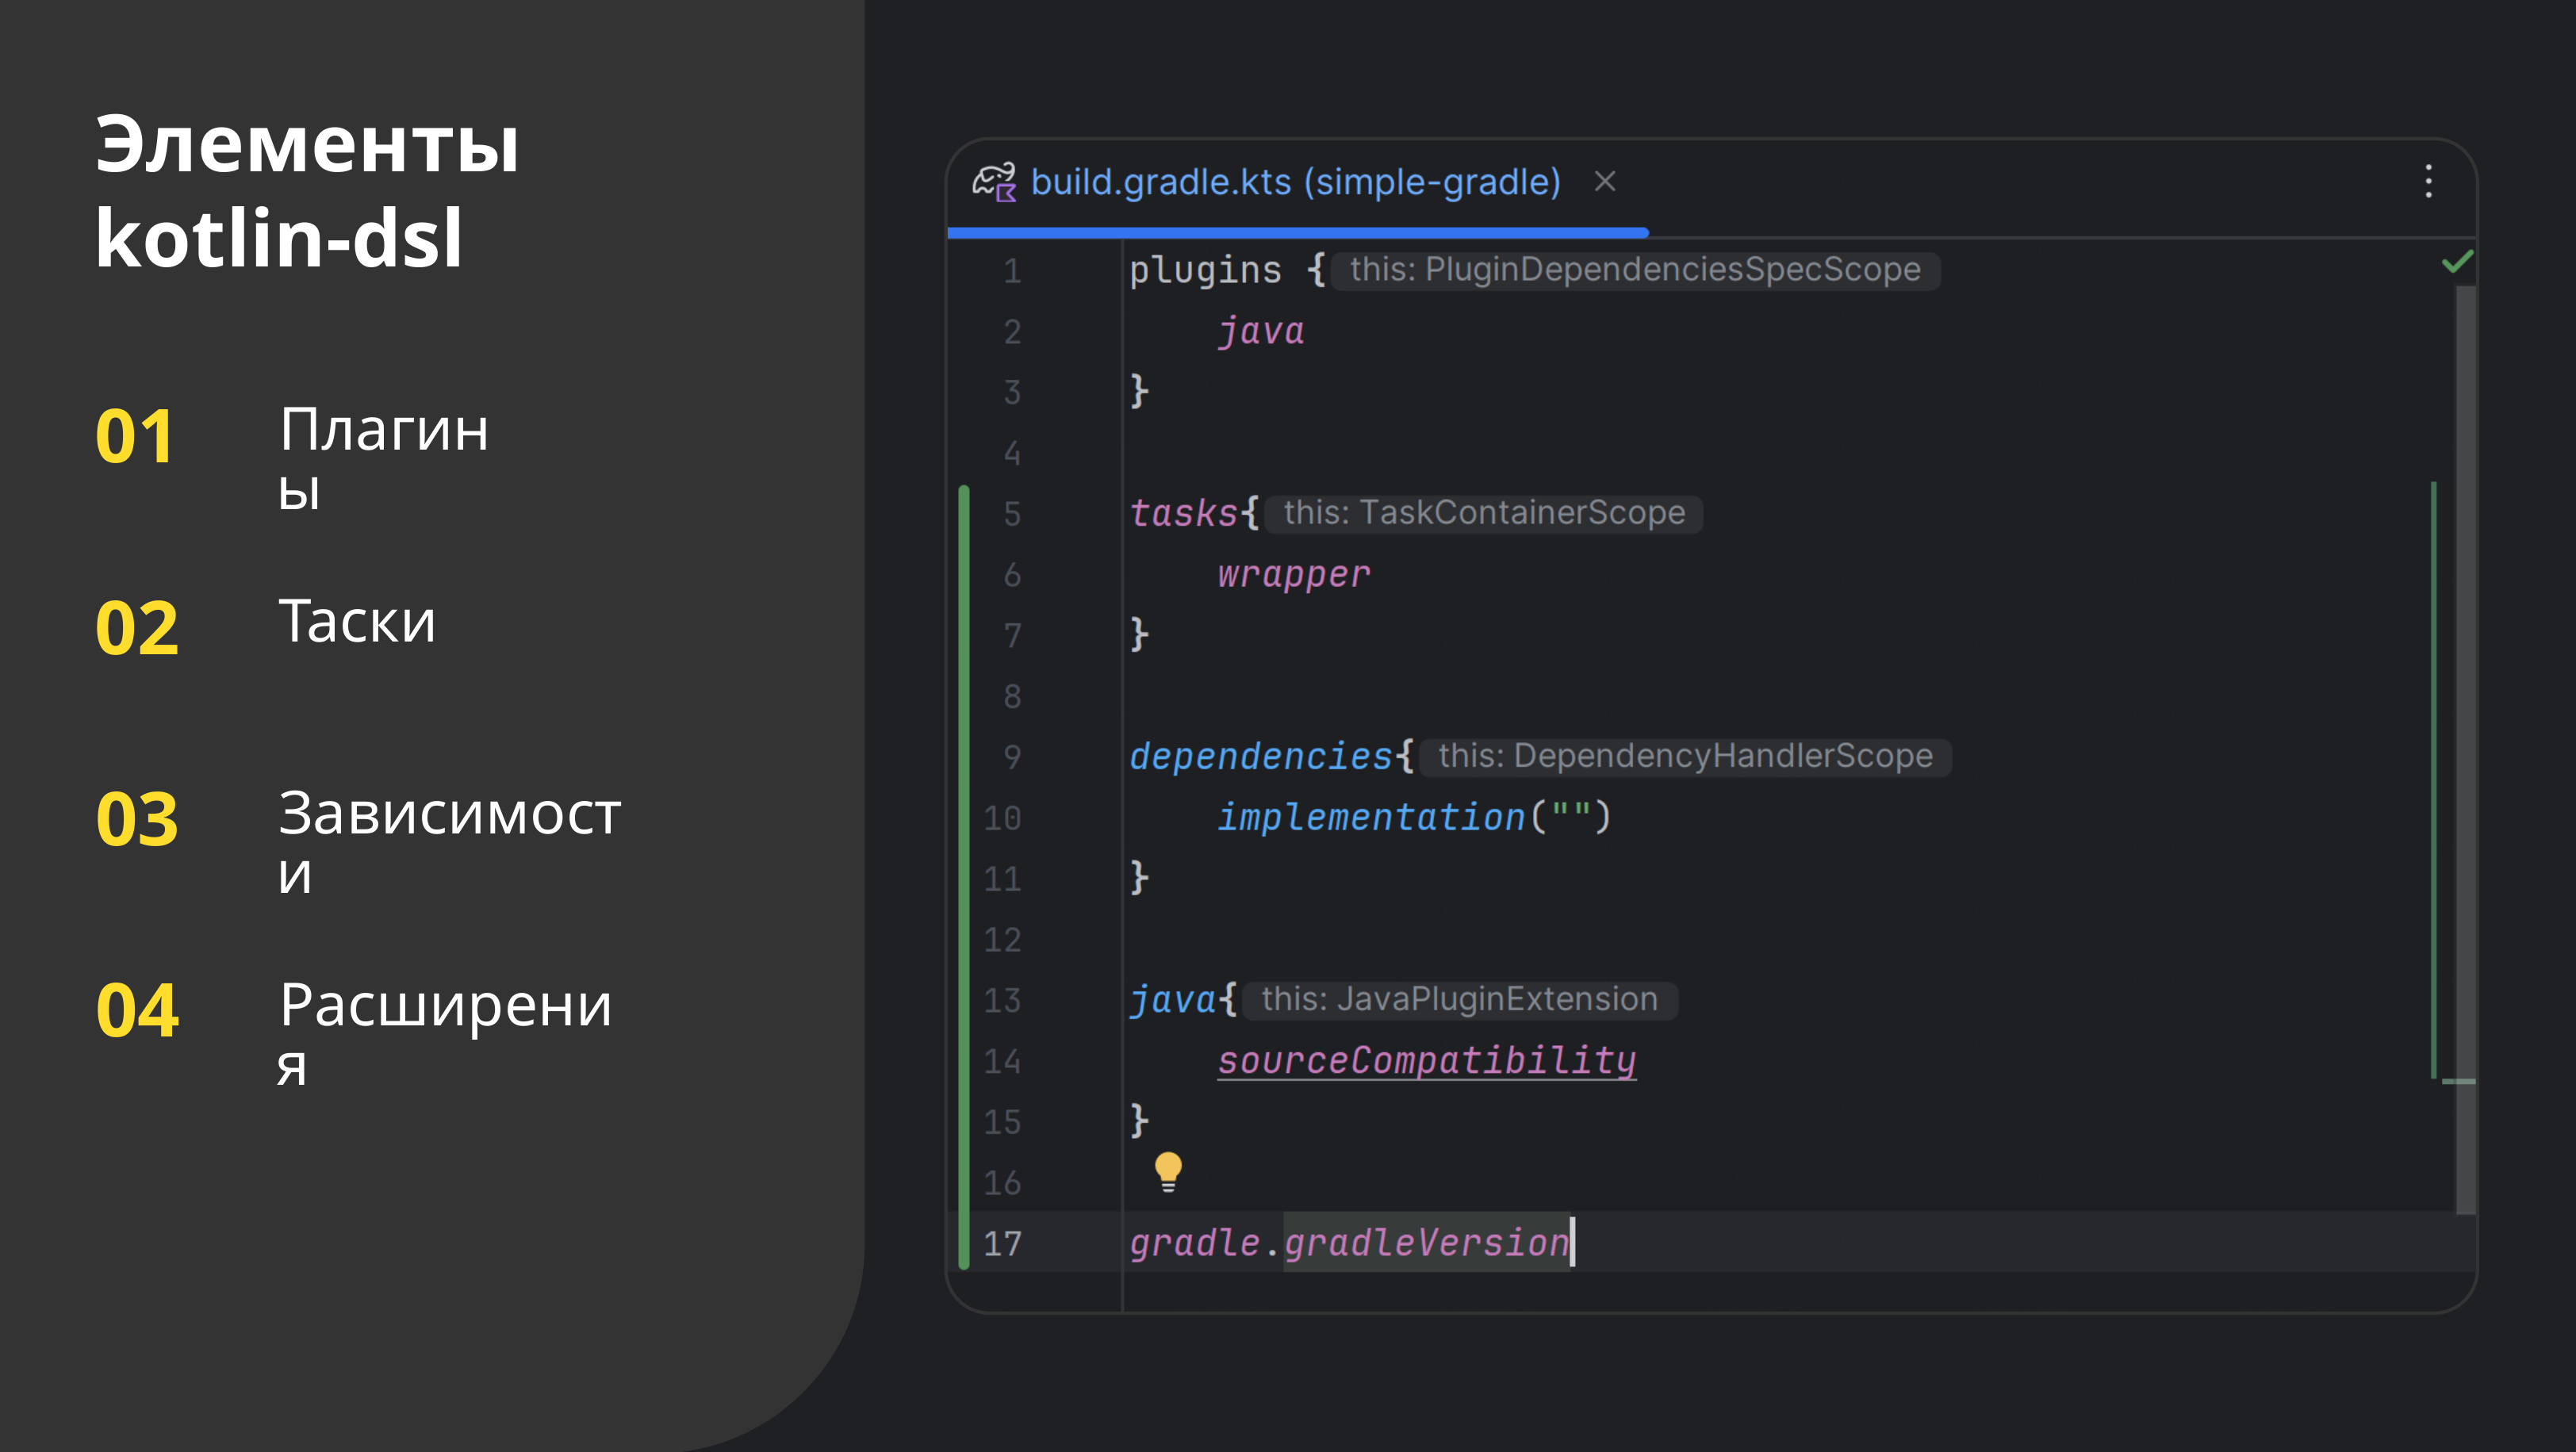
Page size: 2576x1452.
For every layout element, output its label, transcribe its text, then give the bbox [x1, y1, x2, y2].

text_box 04 [94, 952, 348, 1063]
text_box Плагины [276, 402, 547, 478]
text_box 01 [94, 377, 280, 488]
text_box Таски [276, 594, 547, 670]
text_box 02 [94, 569, 280, 680]
text_box Элементы kotlin-dsl [93, 92, 648, 278]
text_box Зависимости [276, 786, 648, 862]
picture [945, 138, 2478, 1314]
text_box 03 [94, 760, 348, 872]
text_box Расширения [276, 978, 648, 1054]
